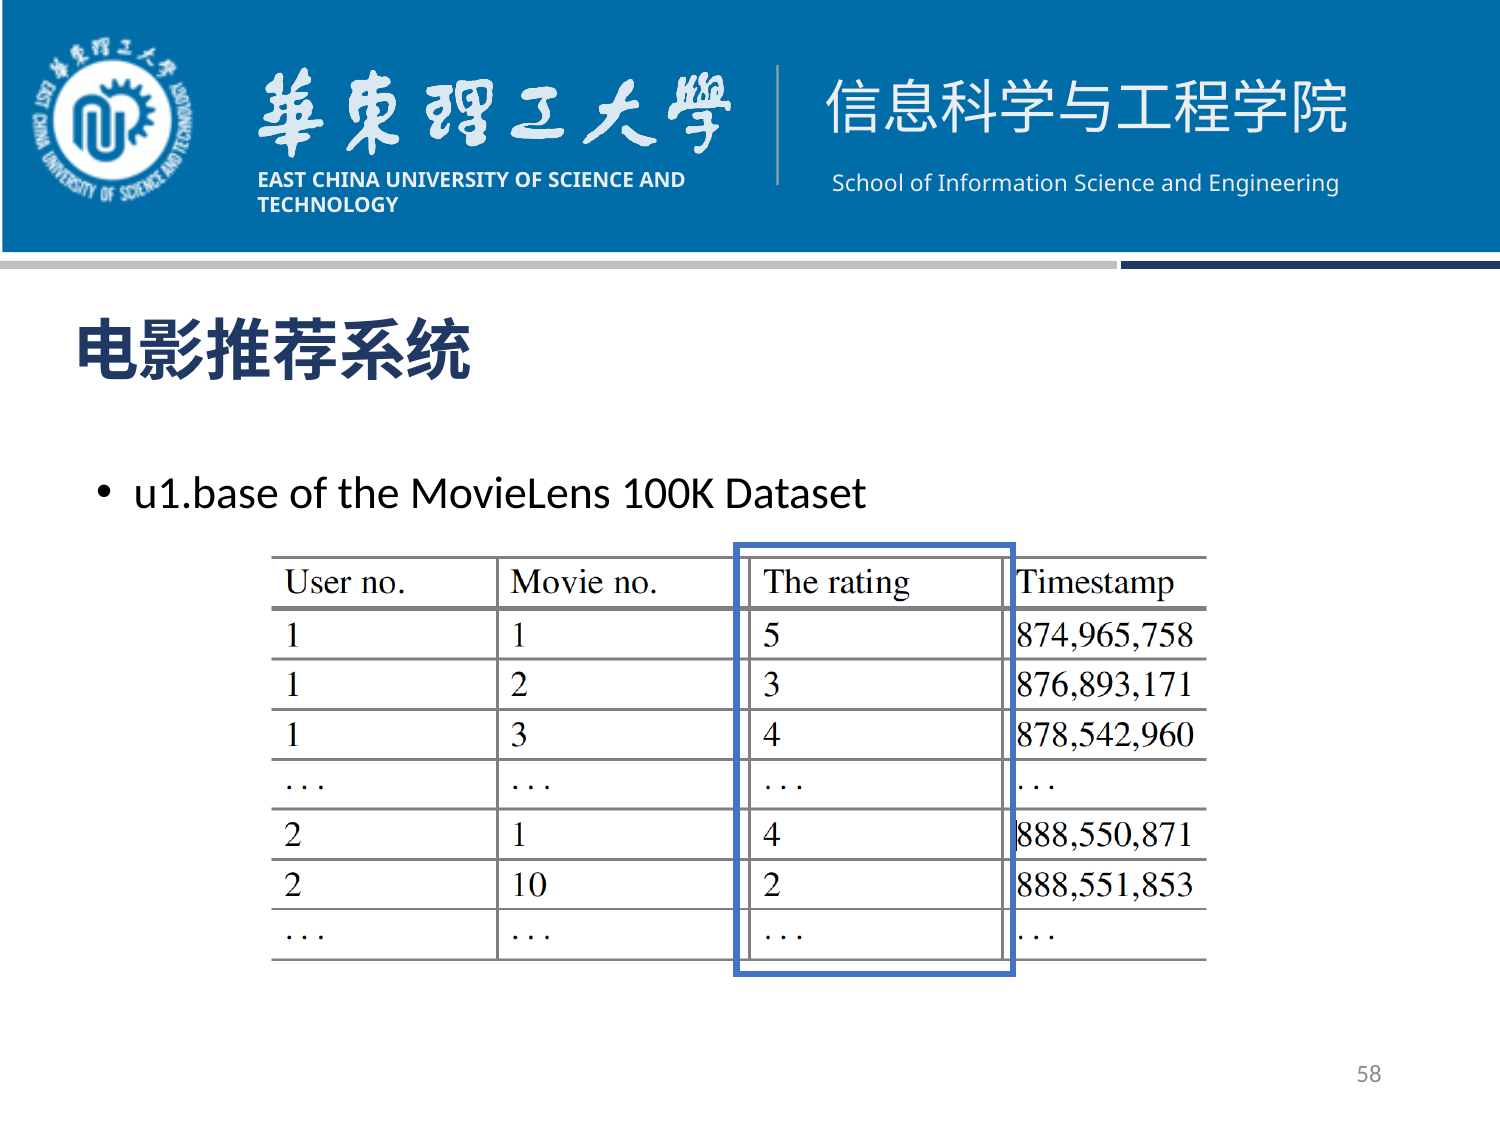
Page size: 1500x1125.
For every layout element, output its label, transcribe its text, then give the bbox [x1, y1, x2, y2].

list u1.base of the MovieLens 100K Dataset [80, 450, 1424, 1103]
picture [22, 32, 202, 214]
picture [254, 536, 1229, 978]
text_box 电影推荐系统 [61, 271, 1424, 435]
